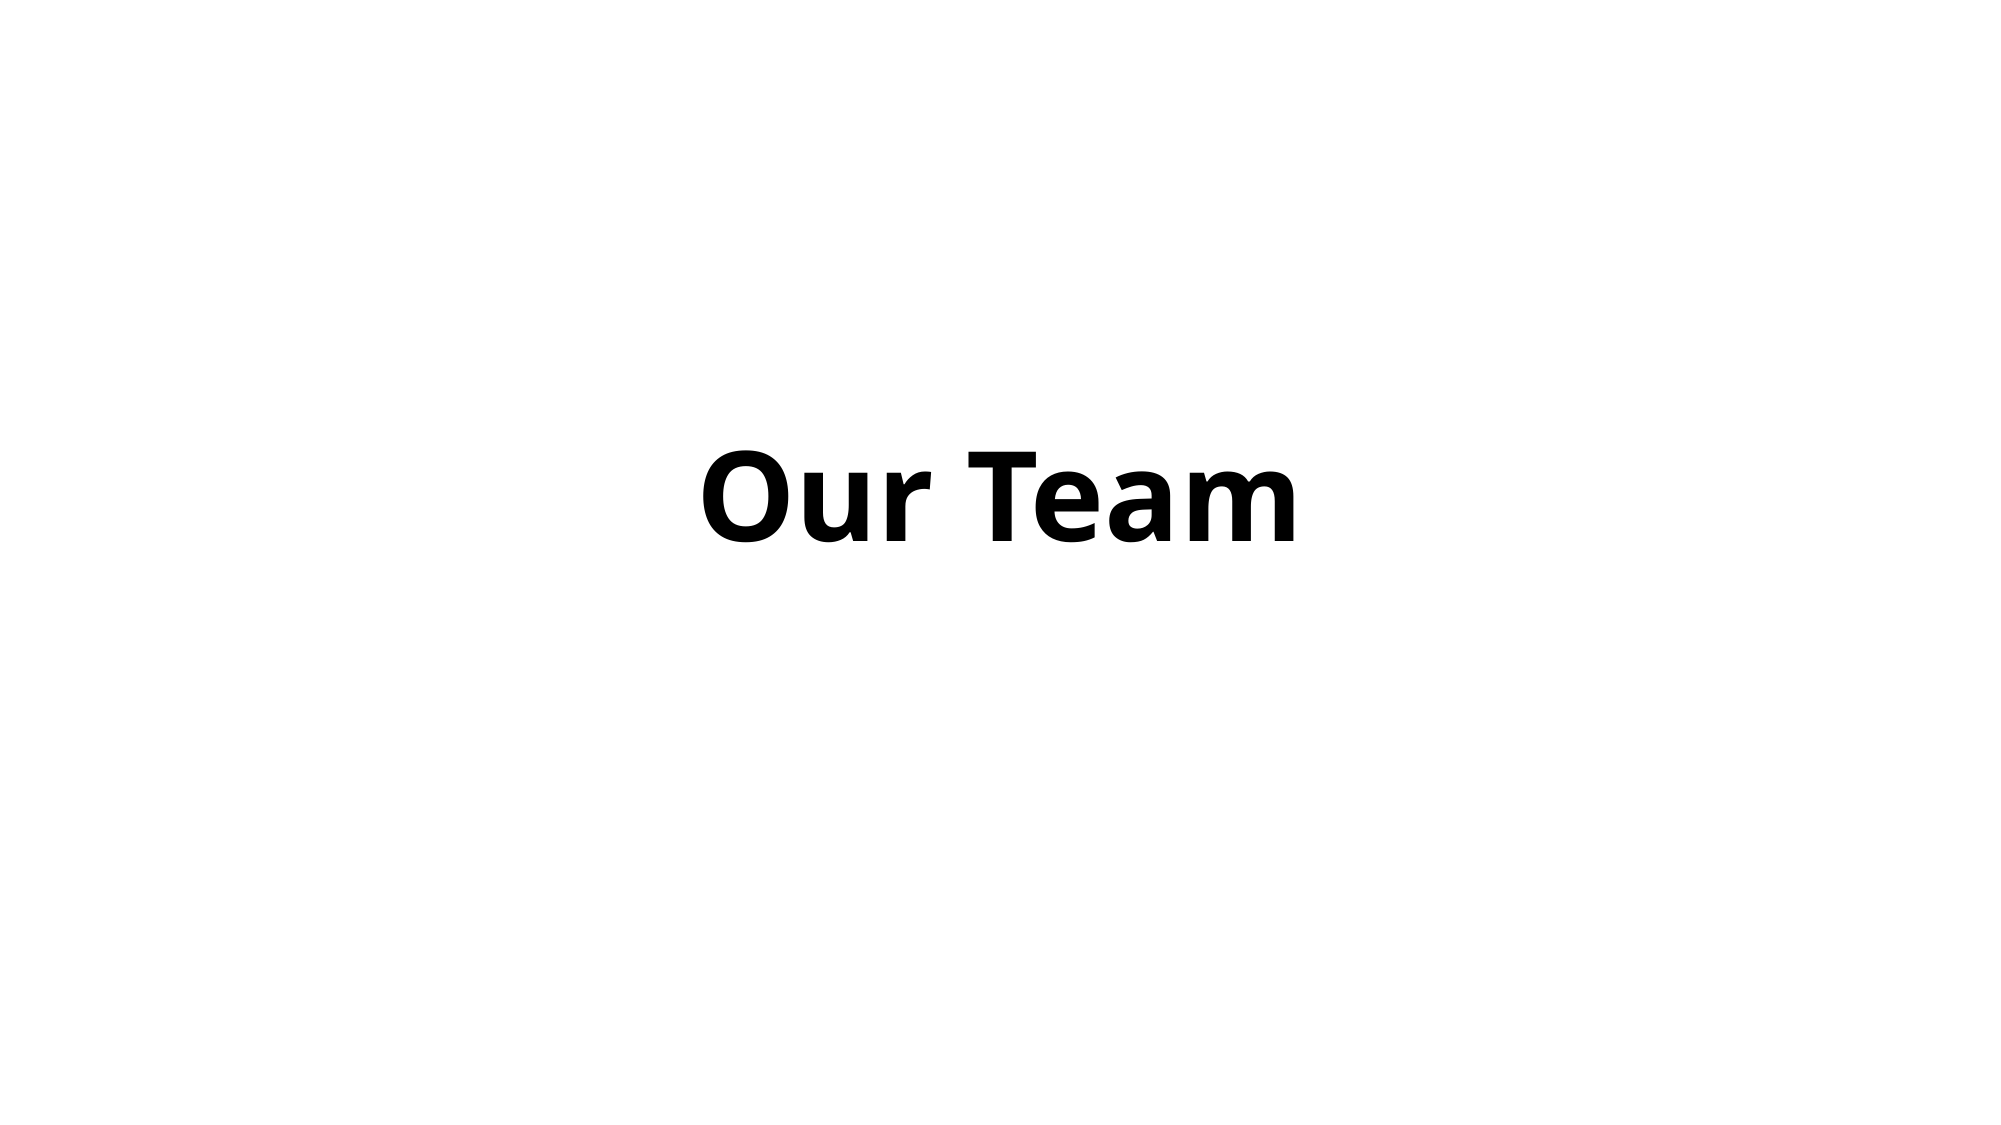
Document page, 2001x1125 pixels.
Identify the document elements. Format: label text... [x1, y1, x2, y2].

title Our Team [249, 184, 1750, 576]
